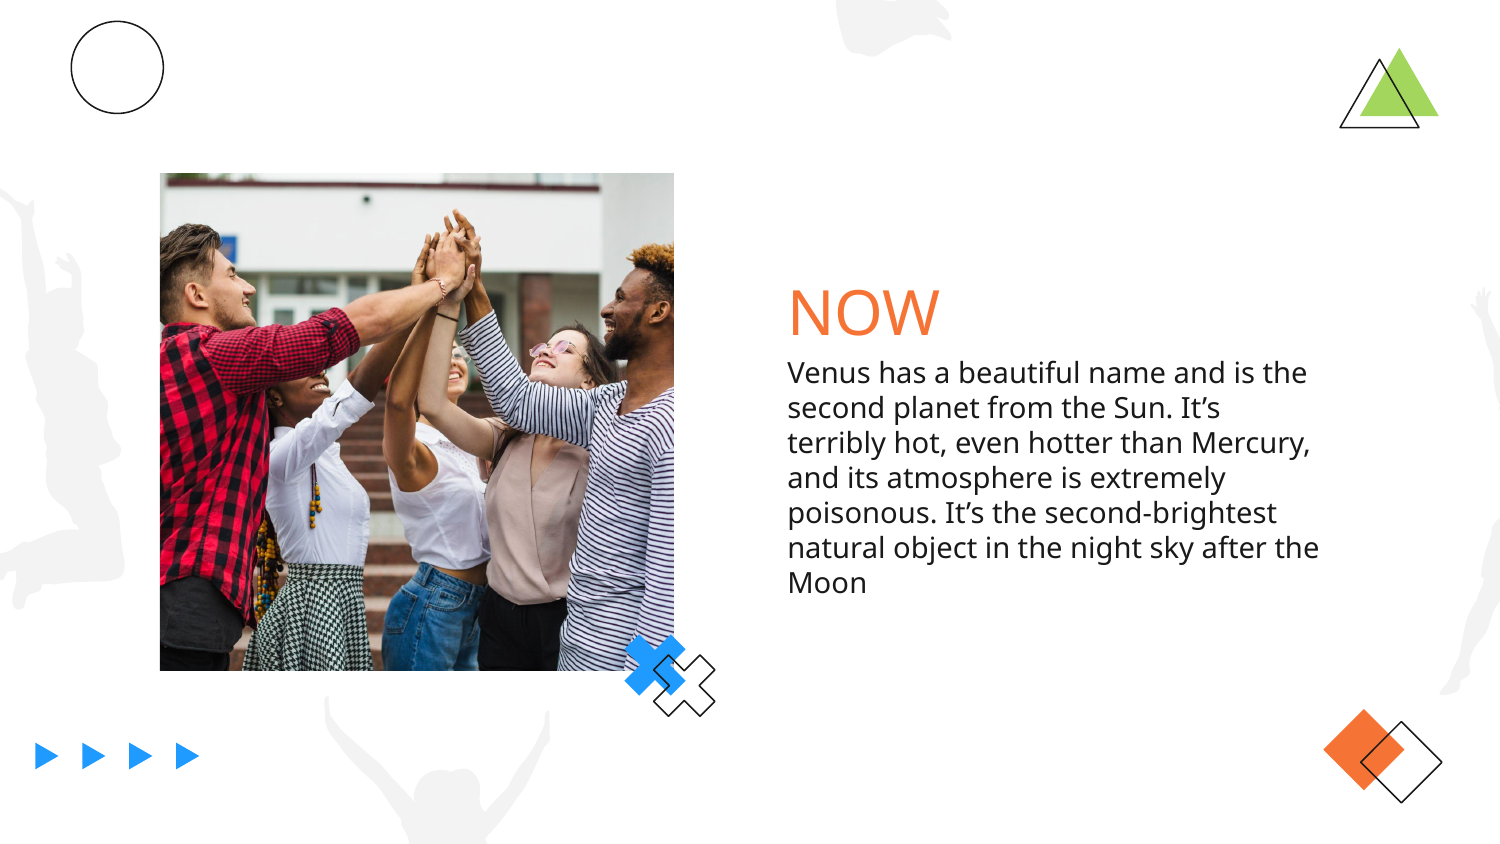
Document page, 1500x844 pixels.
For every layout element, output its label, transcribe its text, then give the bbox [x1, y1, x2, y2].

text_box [610, 620, 730, 731]
picture [159, 173, 675, 671]
subtitle Venus has a beautiful name and is the second planet from the Sun. It’s terribly hot, even hotter than Mercury, and its atmosphere is extremely poisonous. It’s the second-brightest natural object in the night sky after the Moon [772, 341, 1341, 598]
title NOW [772, 246, 1341, 341]
